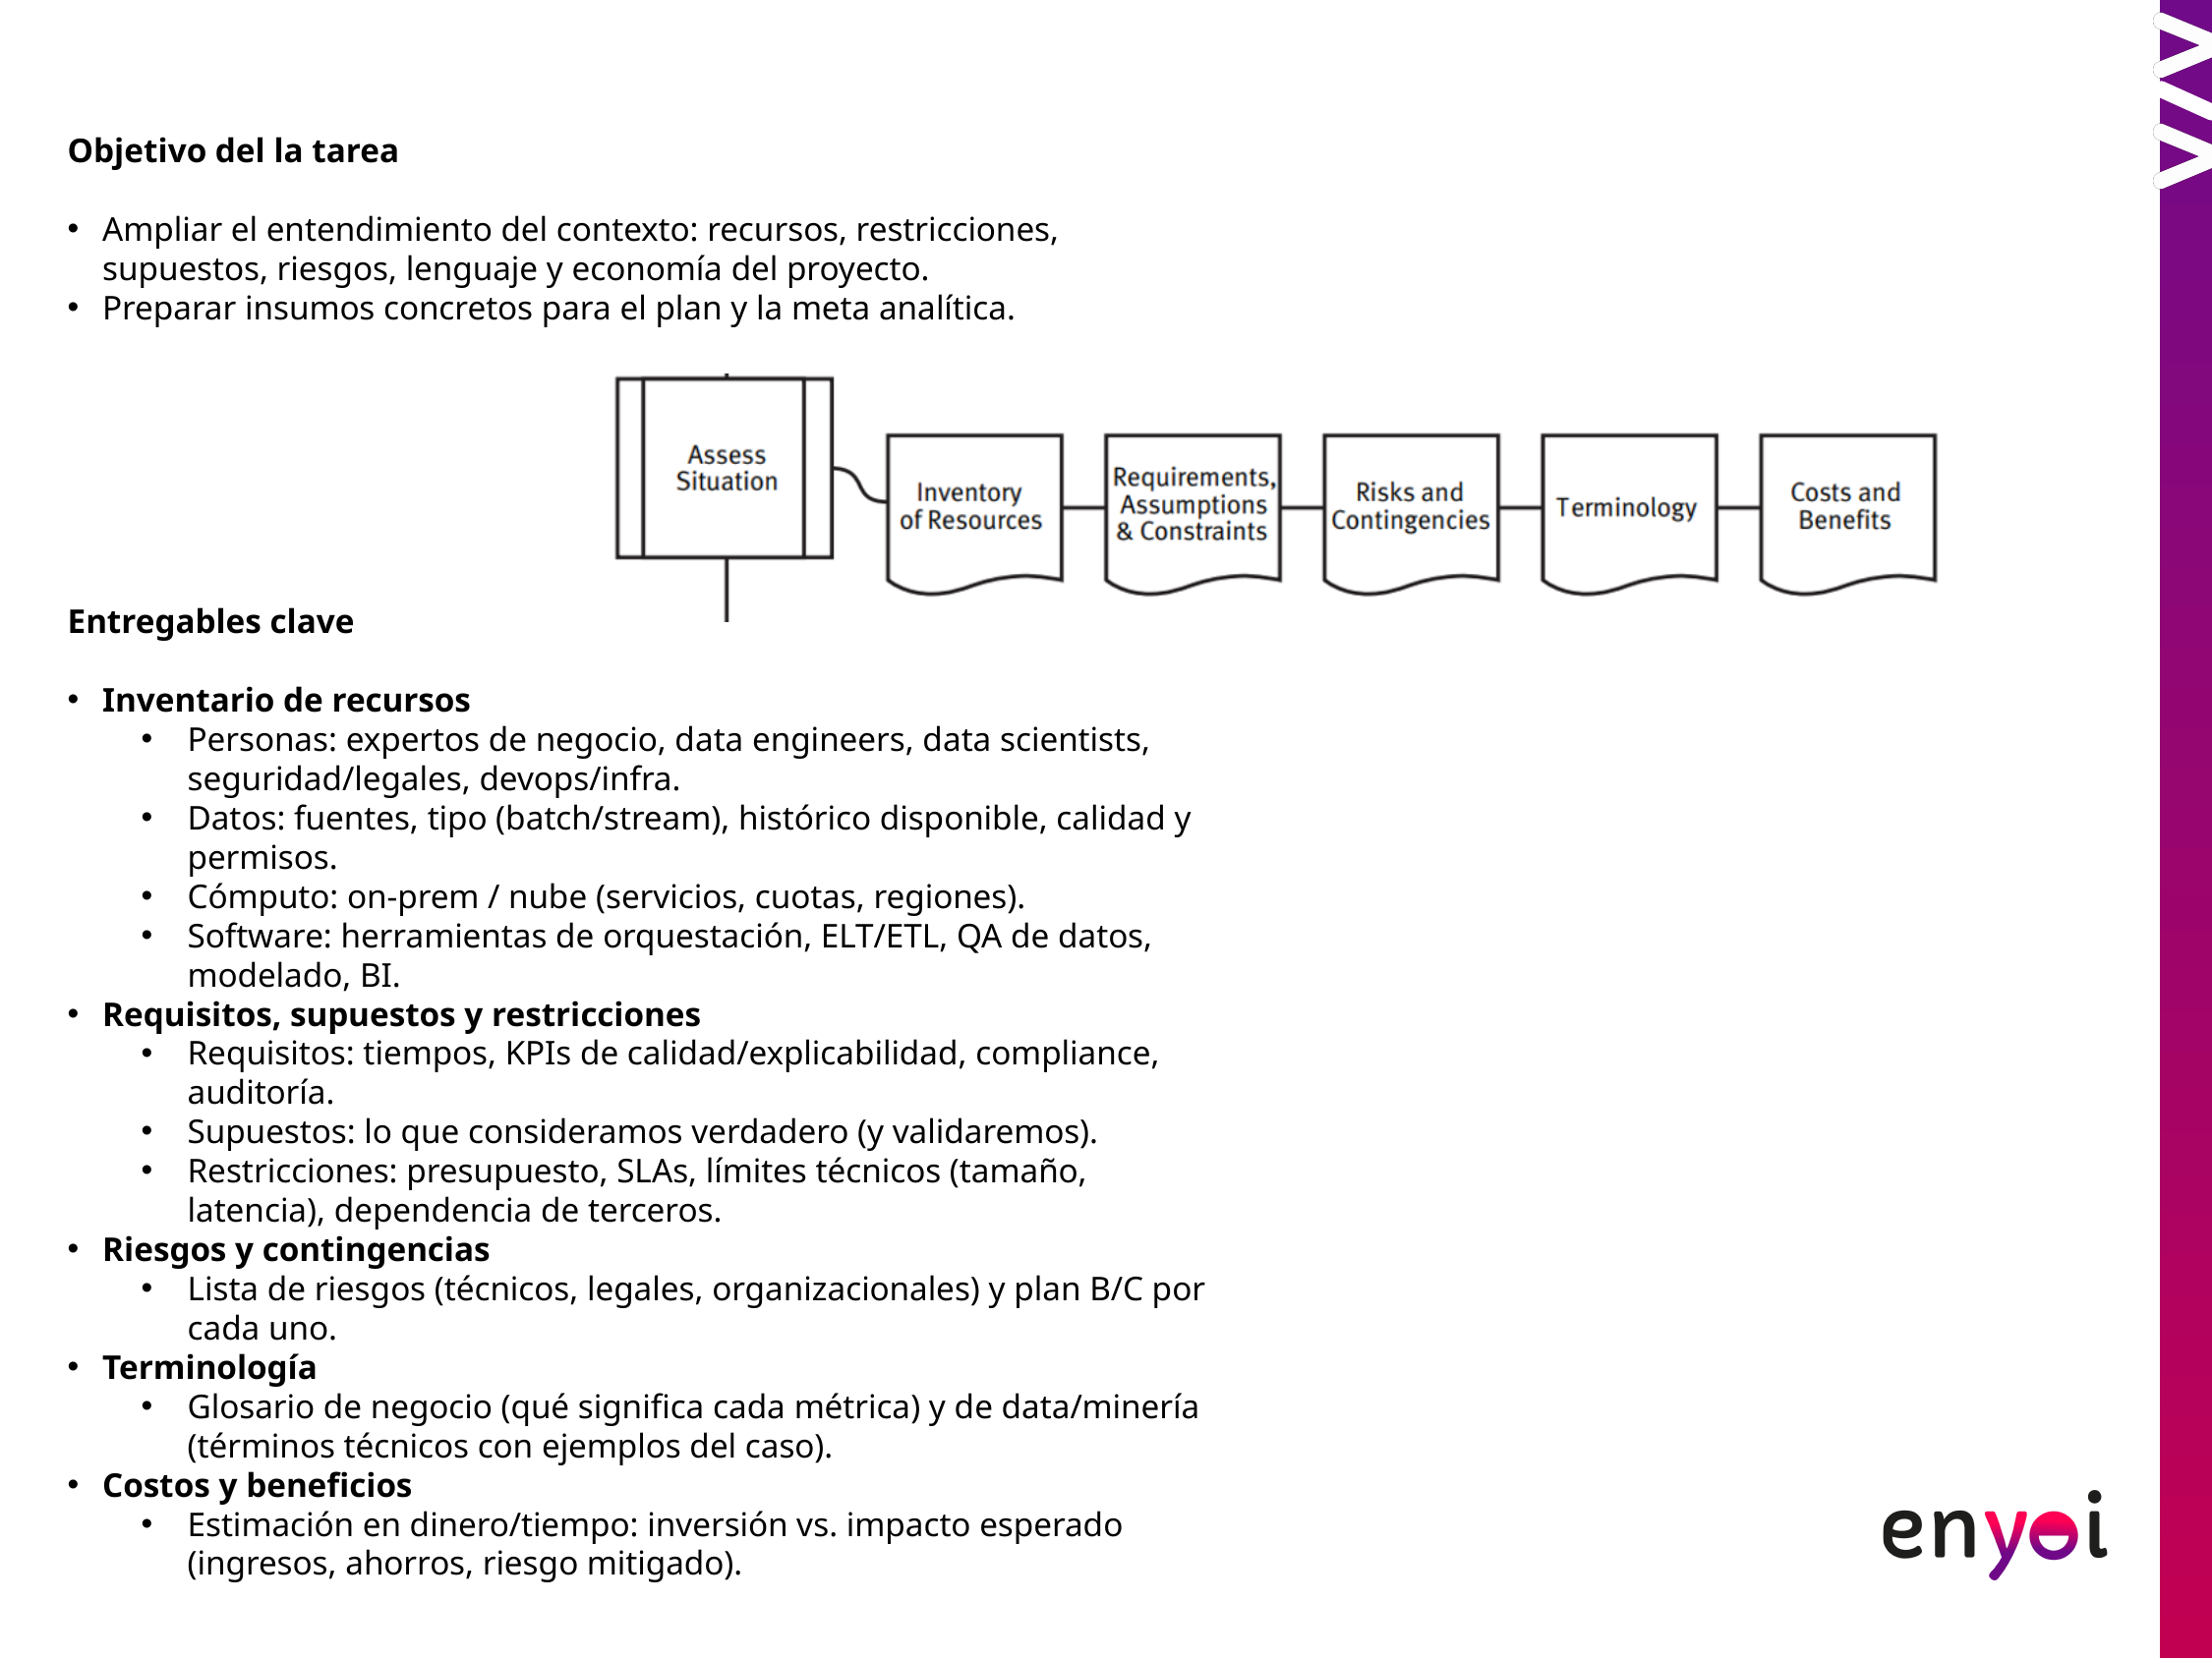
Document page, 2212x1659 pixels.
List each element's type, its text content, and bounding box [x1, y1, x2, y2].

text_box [2149, 0, 2212, 1659]
text_box Objetivo del la tarea Ampliar el entendimiento del contexto: recursos, restricciones, supuestos, riesgos, lenguaje y economía del proyecto. Preparar insumos concretos para el plan y la meta analítica. Entregables clave Inventario de recursos Personas: expertos de negocio, data engineers, data scientists, seguridad/legales, devops/infra. Datos: fuentes, tipo (batch/stream), histórico disponible, calidad y permisos. Cómputo: on-prem / nube (servicios, cuotas, regiones). Software: herramientas de orquestación, ELT/ETL, QA de datos, modelado, BI. Requisitos, supuestos y restricciones Requisitos: tiempos, KPIs de calidad/explicabilidad, compliance, auditoría. Supuestos: lo que consideramos verdadero (y validaremos). Restricciones: presupuesto, SLAs, límites técnicos (tamaño, latencia), dependencia de terceros. Riesgos y contingencias Lista de riesgos (técnicos, legales, organizacionales) y plan B/C por cada uno. Terminología Glosario de negocio (qué significa cada métrica) y de data/minería (términos técnicos con ejemplos del caso). Costos y beneficios Estimación en dinero/tiempo: inversión vs. impacto esperado (ingresos, ahorros, riesgo mitigado). [52, 123, 1248, 1589]
picture [611, 372, 1967, 623]
text_box [1883, 1490, 2108, 1580]
